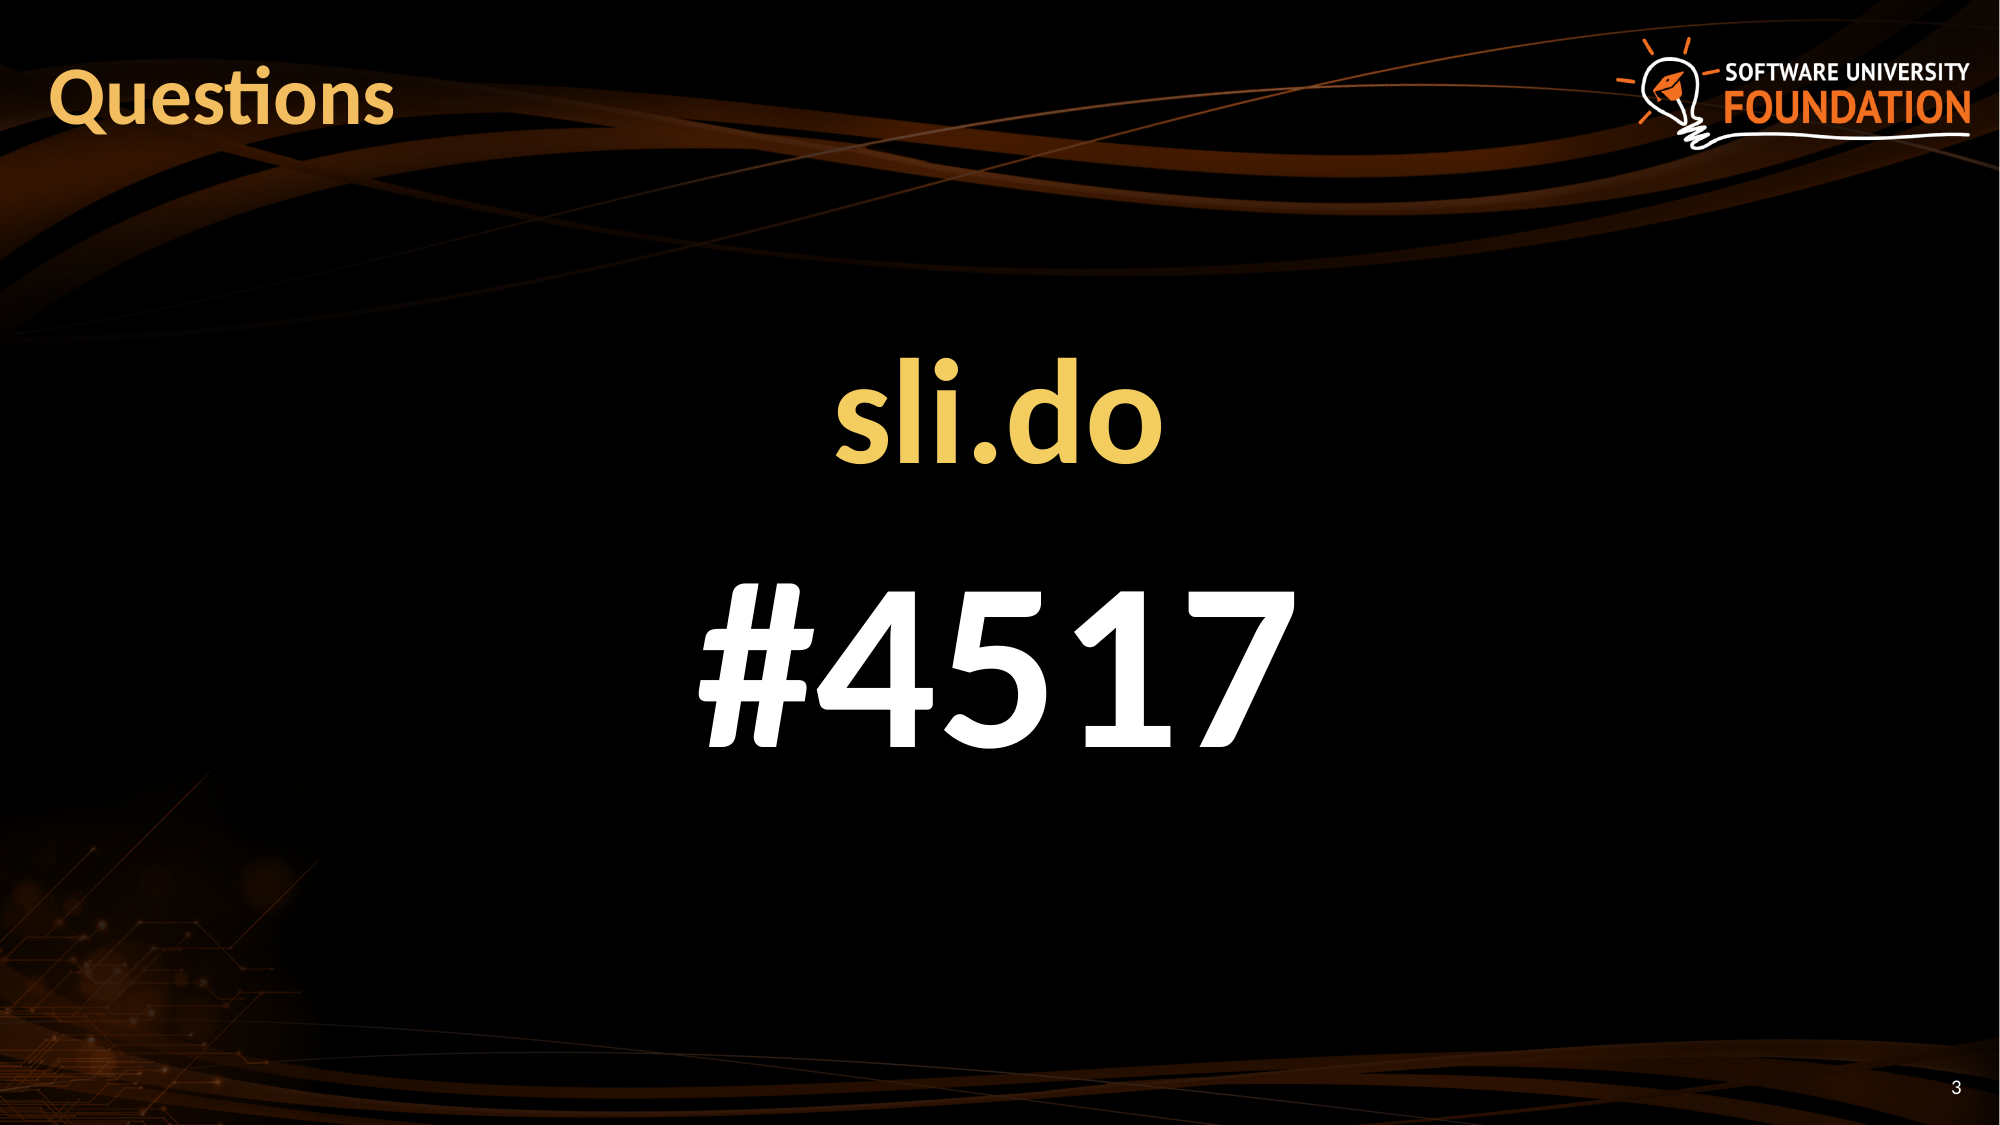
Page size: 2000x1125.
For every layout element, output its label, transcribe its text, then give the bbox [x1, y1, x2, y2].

list sli.do #4517 [31, 188, 1968, 1071]
picture [0, 0, 2000, 1125]
title Questions [30, 6, 1602, 189]
slide_number 3 [1897, 1071, 1968, 1103]
